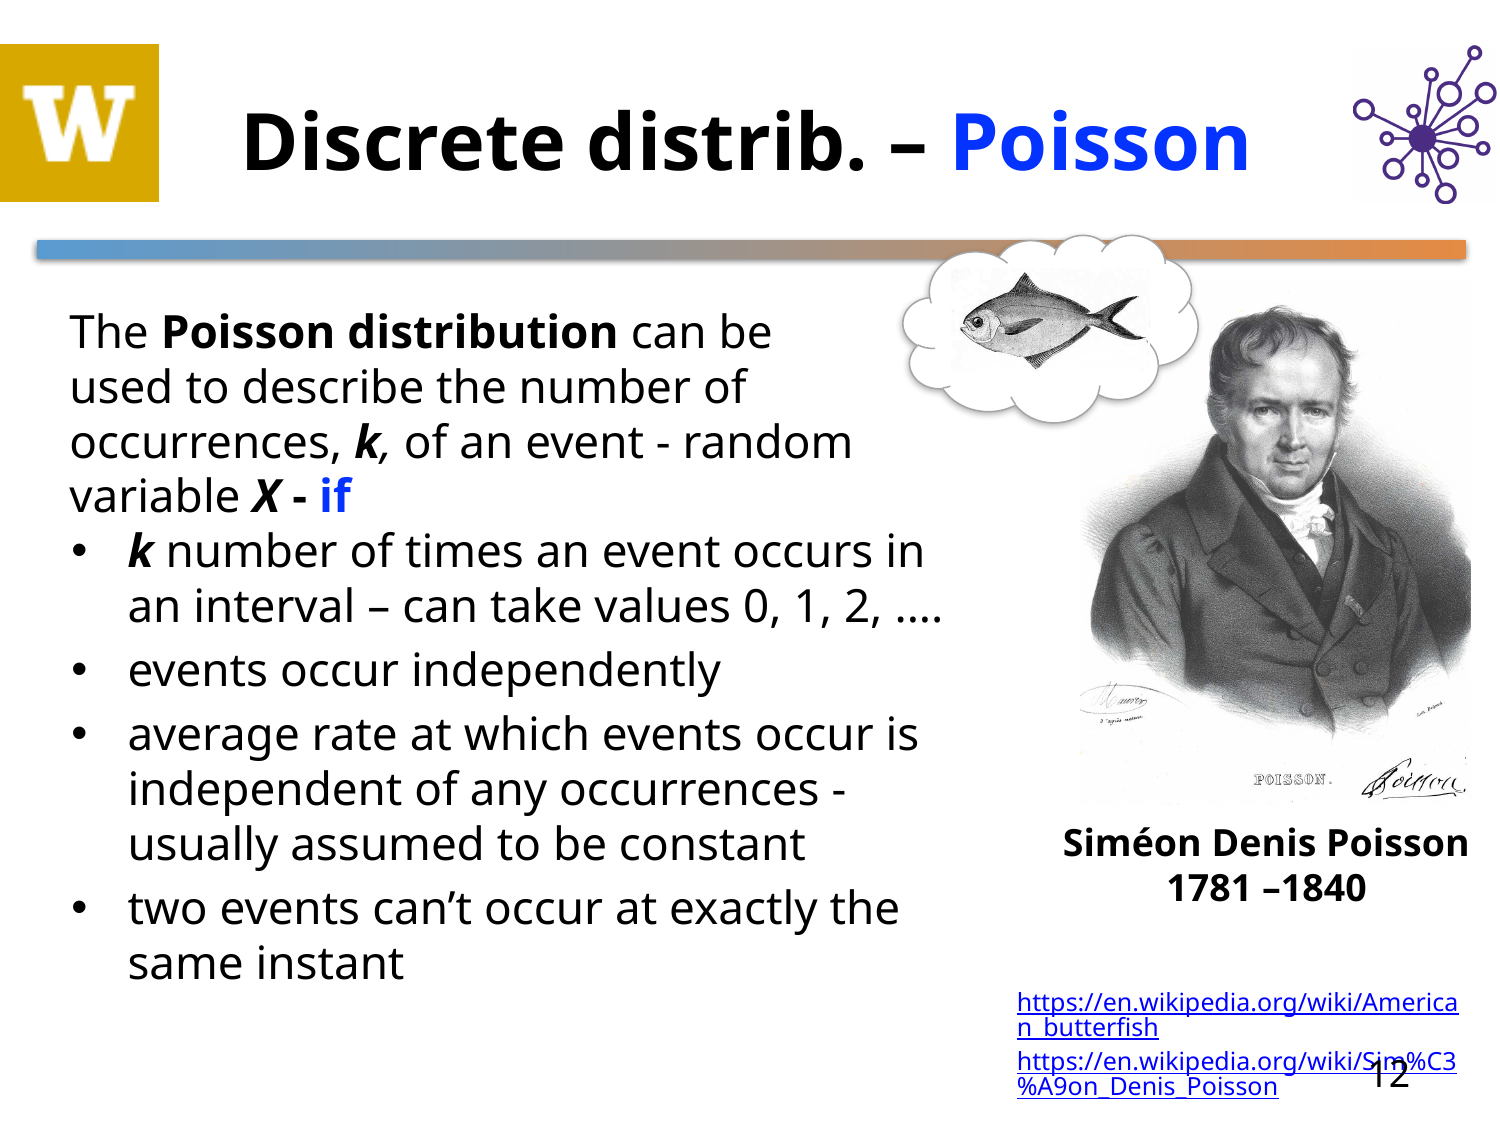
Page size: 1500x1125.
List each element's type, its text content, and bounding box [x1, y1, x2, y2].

text_box k number of times an event occurs in an interval – can take values 0, 1, 2, .... events occur independently average rate at which events occur is independent of any occurrences - usually assumed to be constant two events can’t occur at exactly the same instant [56, 514, 1003, 1012]
text_box https://en.wikipedia.org/wiki/American_butterfish https://en.wikipedia.org/wiki/Sim%C3%A9on_Denis_Poisson [1002, 979, 1482, 1092]
title Discrete distrib. – Poisson [81, 45, 1432, 233]
text_box Siméon Denis Poisson 1781 –1840 [1048, 811, 1486, 916]
picture [1432, 45, 1497, 204]
list The Poisson distribution can be used to describe the number of occurrences, k, of an event - random variable X - if [24, 294, 904, 483]
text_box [902, 234, 1199, 423]
picture [1080, 281, 1472, 805]
slide_number 12 [1074, 1042, 1425, 1103]
picture [0, 44, 159, 202]
